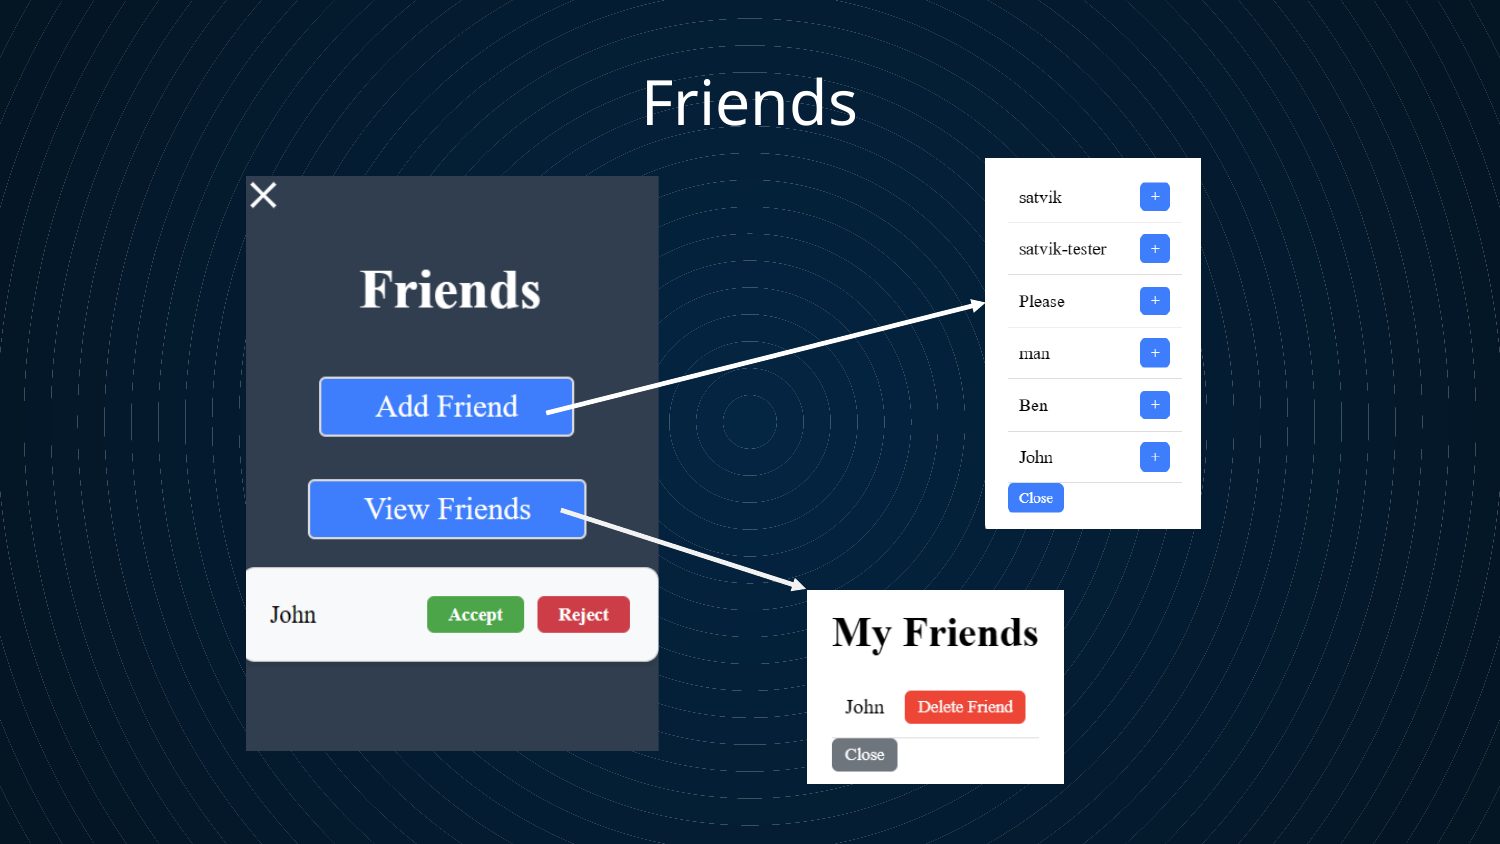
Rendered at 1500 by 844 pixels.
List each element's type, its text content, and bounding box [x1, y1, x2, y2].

title Friends [51, 53, 1449, 153]
picture [985, 158, 1201, 529]
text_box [545, 302, 980, 414]
picture [245, 175, 659, 752]
picture [807, 590, 1064, 784]
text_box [560, 509, 807, 590]
